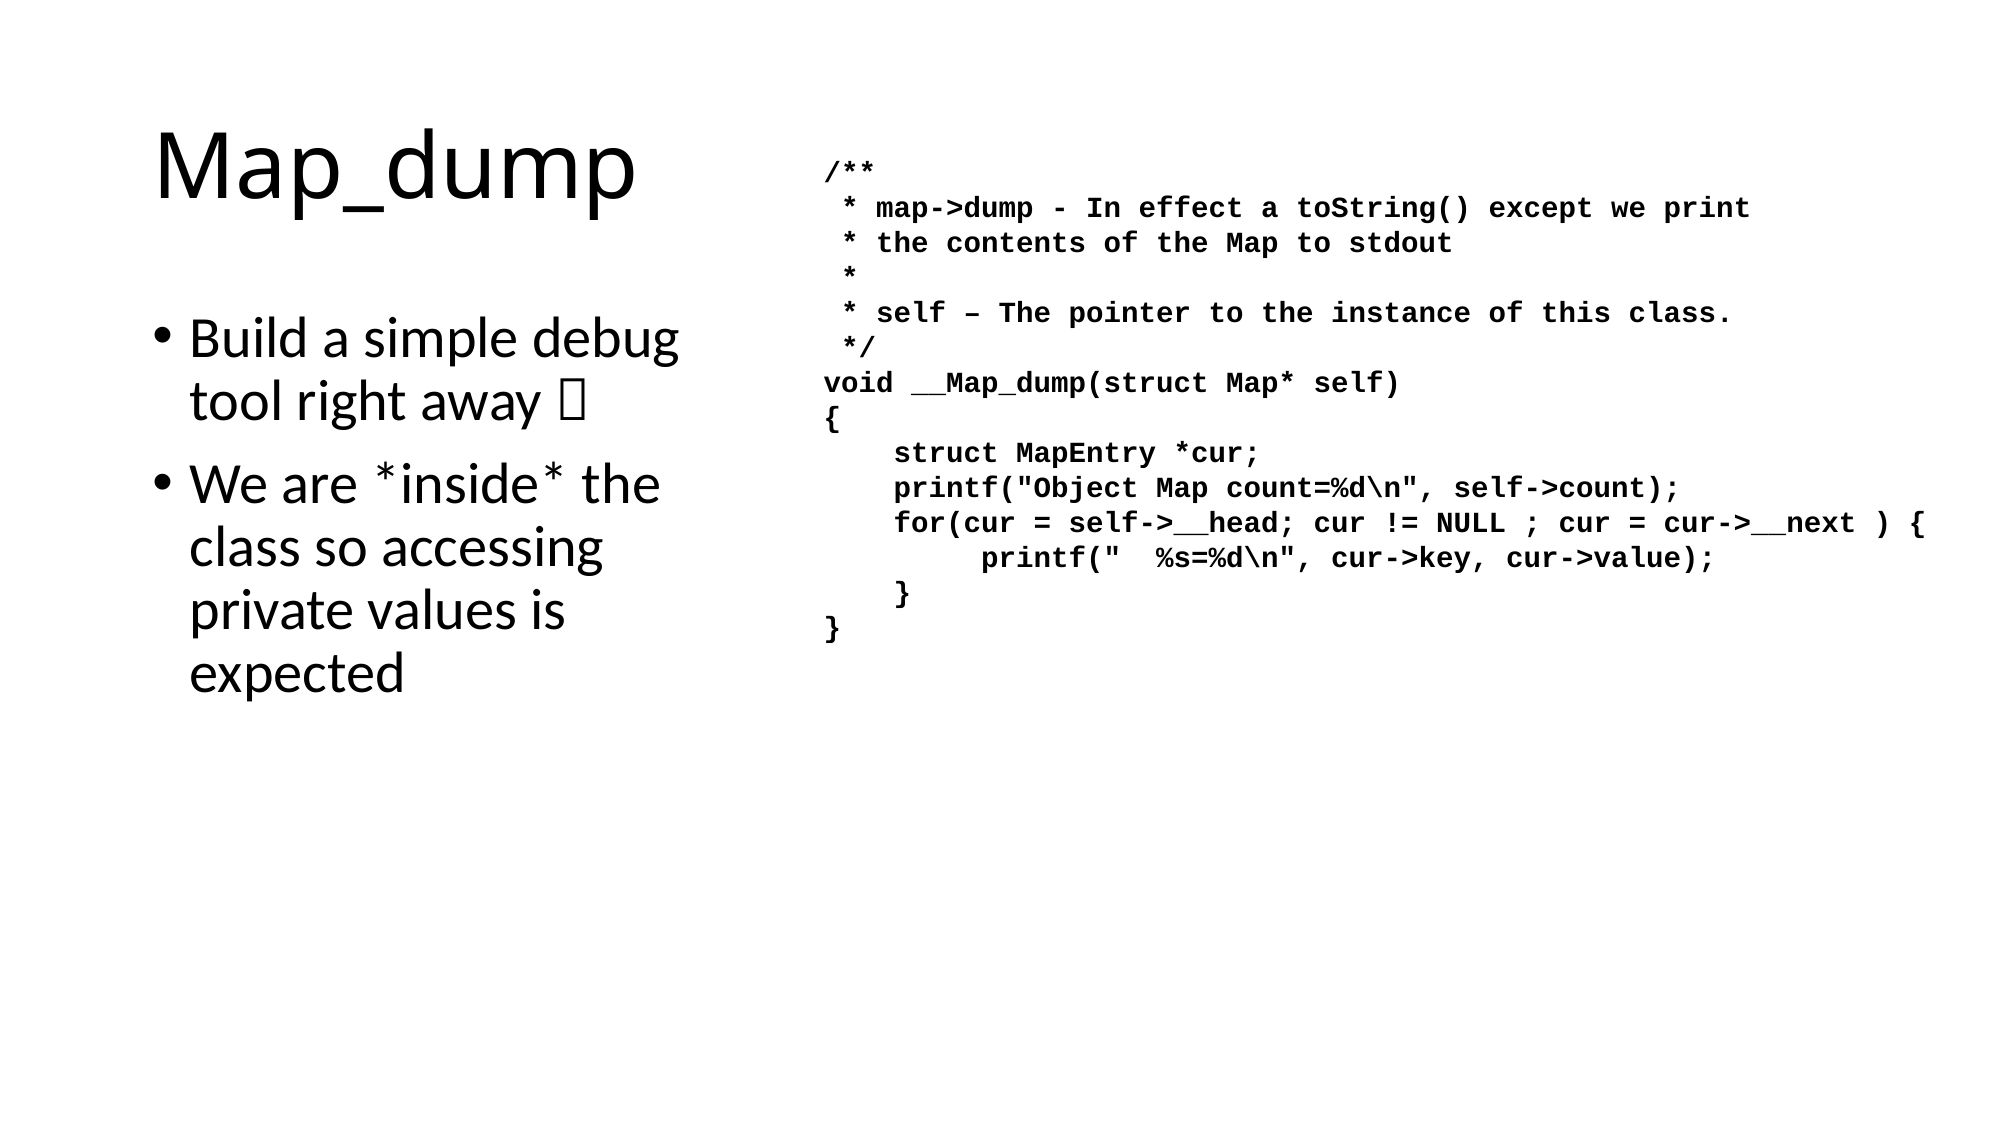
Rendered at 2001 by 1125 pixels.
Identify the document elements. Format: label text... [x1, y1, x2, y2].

title Map_dump [137, 59, 1863, 278]
list Build a simple debug tool right away  We are *inside* the class so accessing private values is expected [137, 299, 793, 1014]
text_box /** * map->dump - In effect a toString() except we print * the contents of the Map to stdout * * self – The pointer to the instance of this class. */ void __Map_dump(struct Map* self) { struct MapEntry *cur; printf("Object Map count=%d\n", self->count); for(cur = self->__head; cur != NULL ; cur = cur->__next ) { printf(" %s=%d\n", cur->key, cur->value); } } [808, 146, 1942, 651]
